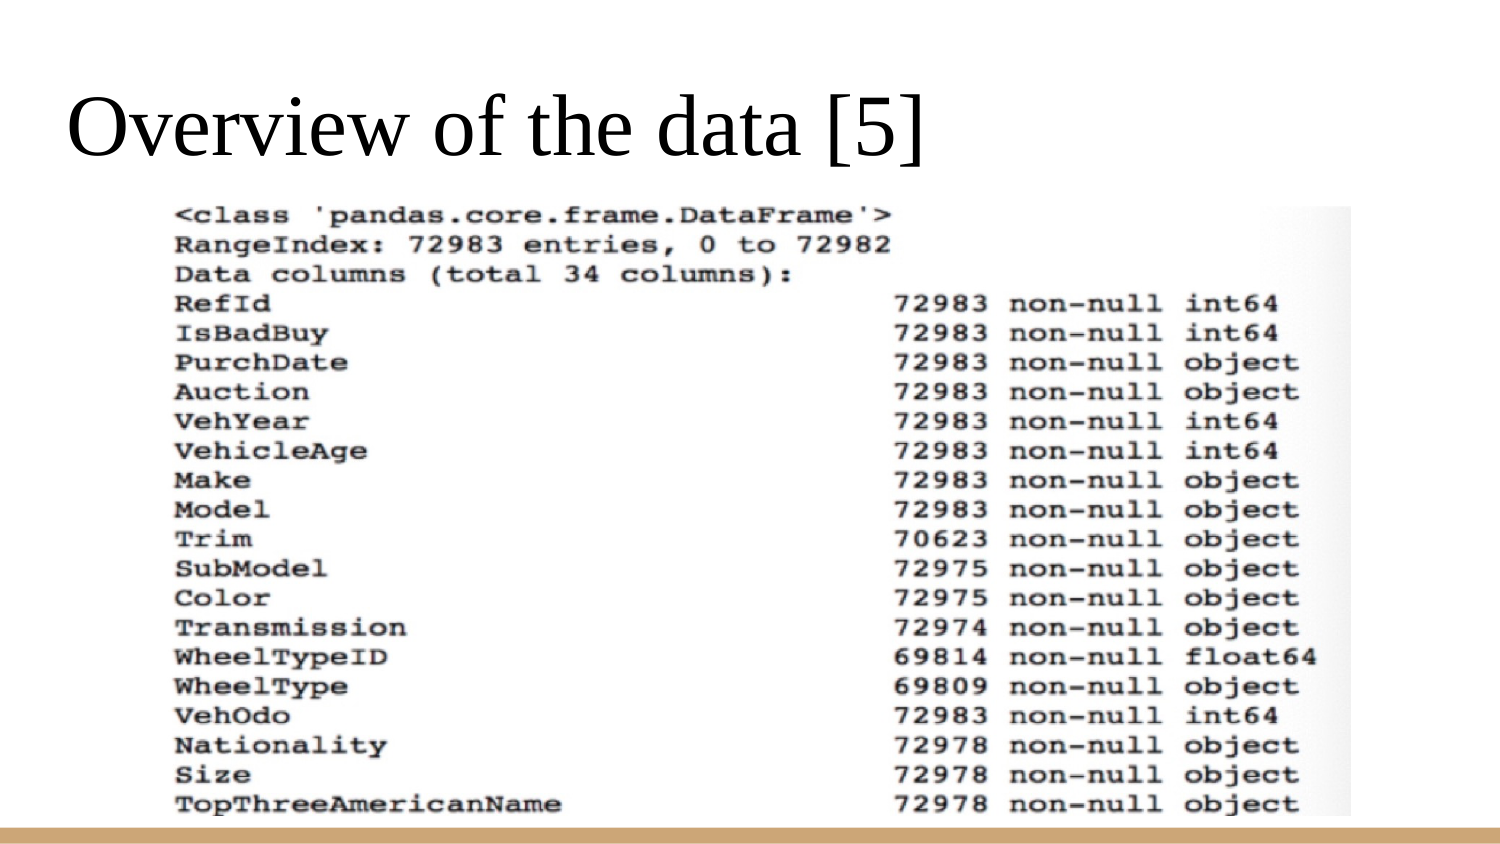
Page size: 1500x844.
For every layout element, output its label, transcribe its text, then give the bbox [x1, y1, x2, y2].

picture [149, 188, 1351, 816]
title Overview of the data [5] [51, 51, 1449, 189]
